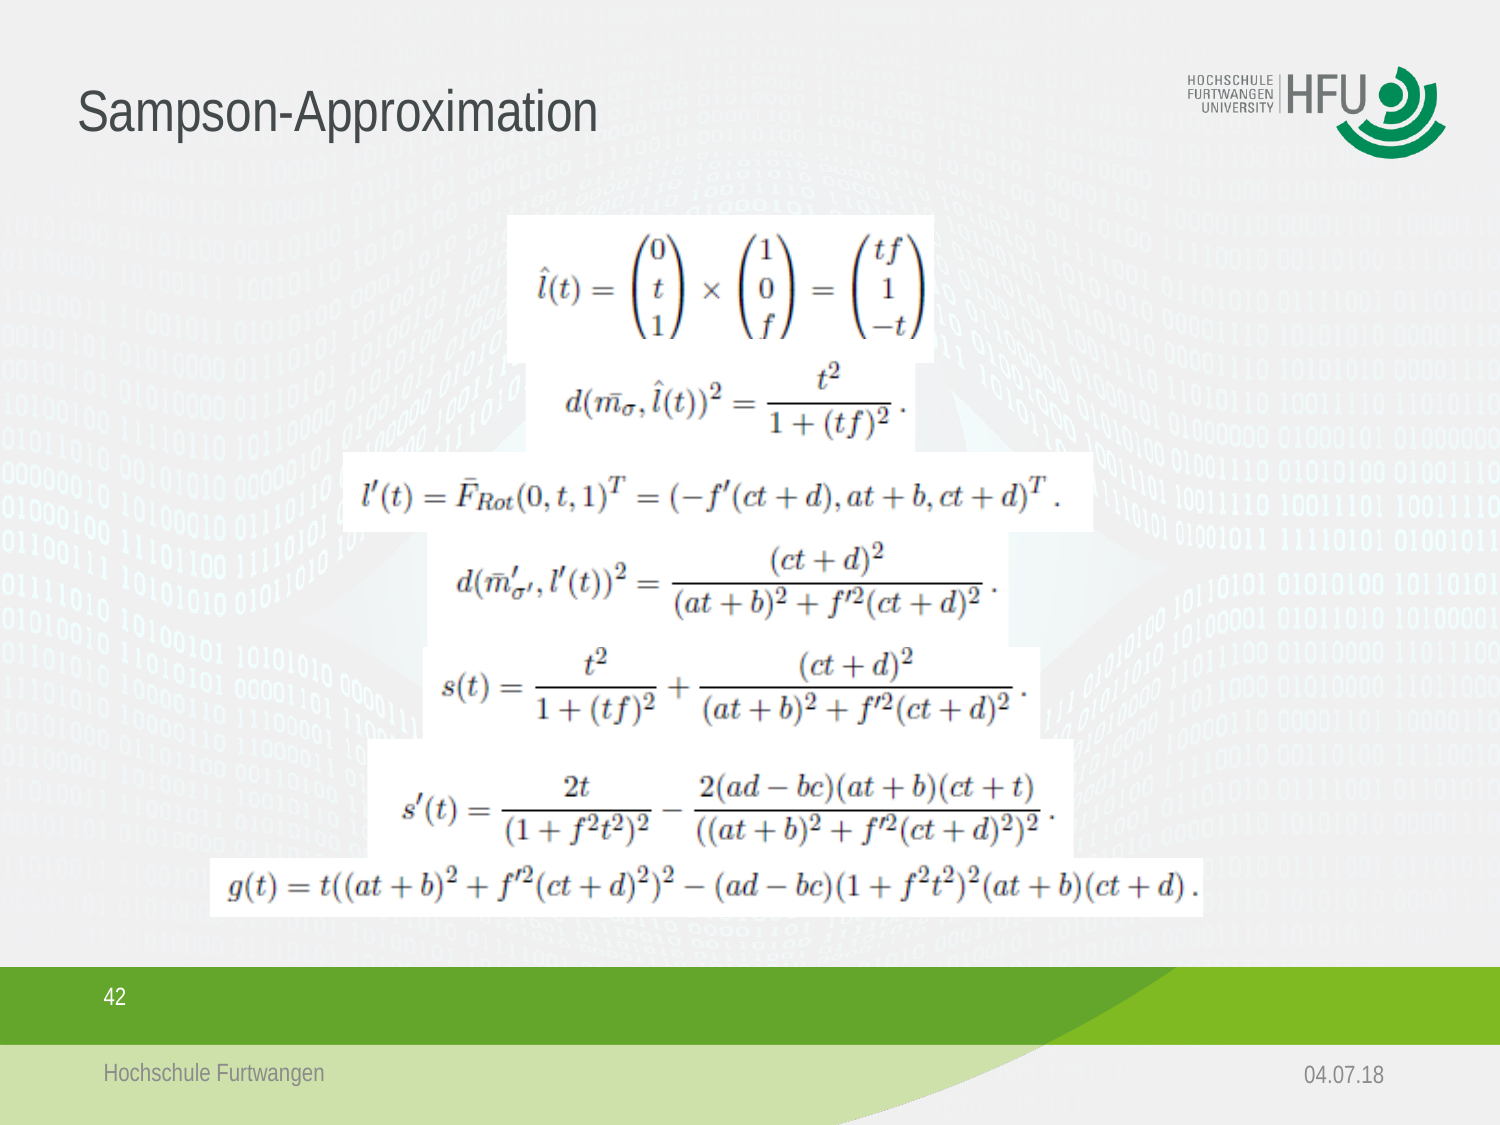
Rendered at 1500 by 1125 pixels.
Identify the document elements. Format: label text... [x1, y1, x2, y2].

picture [0, 967, 1500, 1125]
picture [1166, 53, 1454, 164]
picture [209, 214, 1204, 918]
footer Hochschule Furtwangen [88, 1044, 420, 1105]
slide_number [1257, 1046, 1400, 1107]
slide_number 42 [88, 967, 160, 1028]
title Sampson-Approximation [77, 64, 1353, 153]
